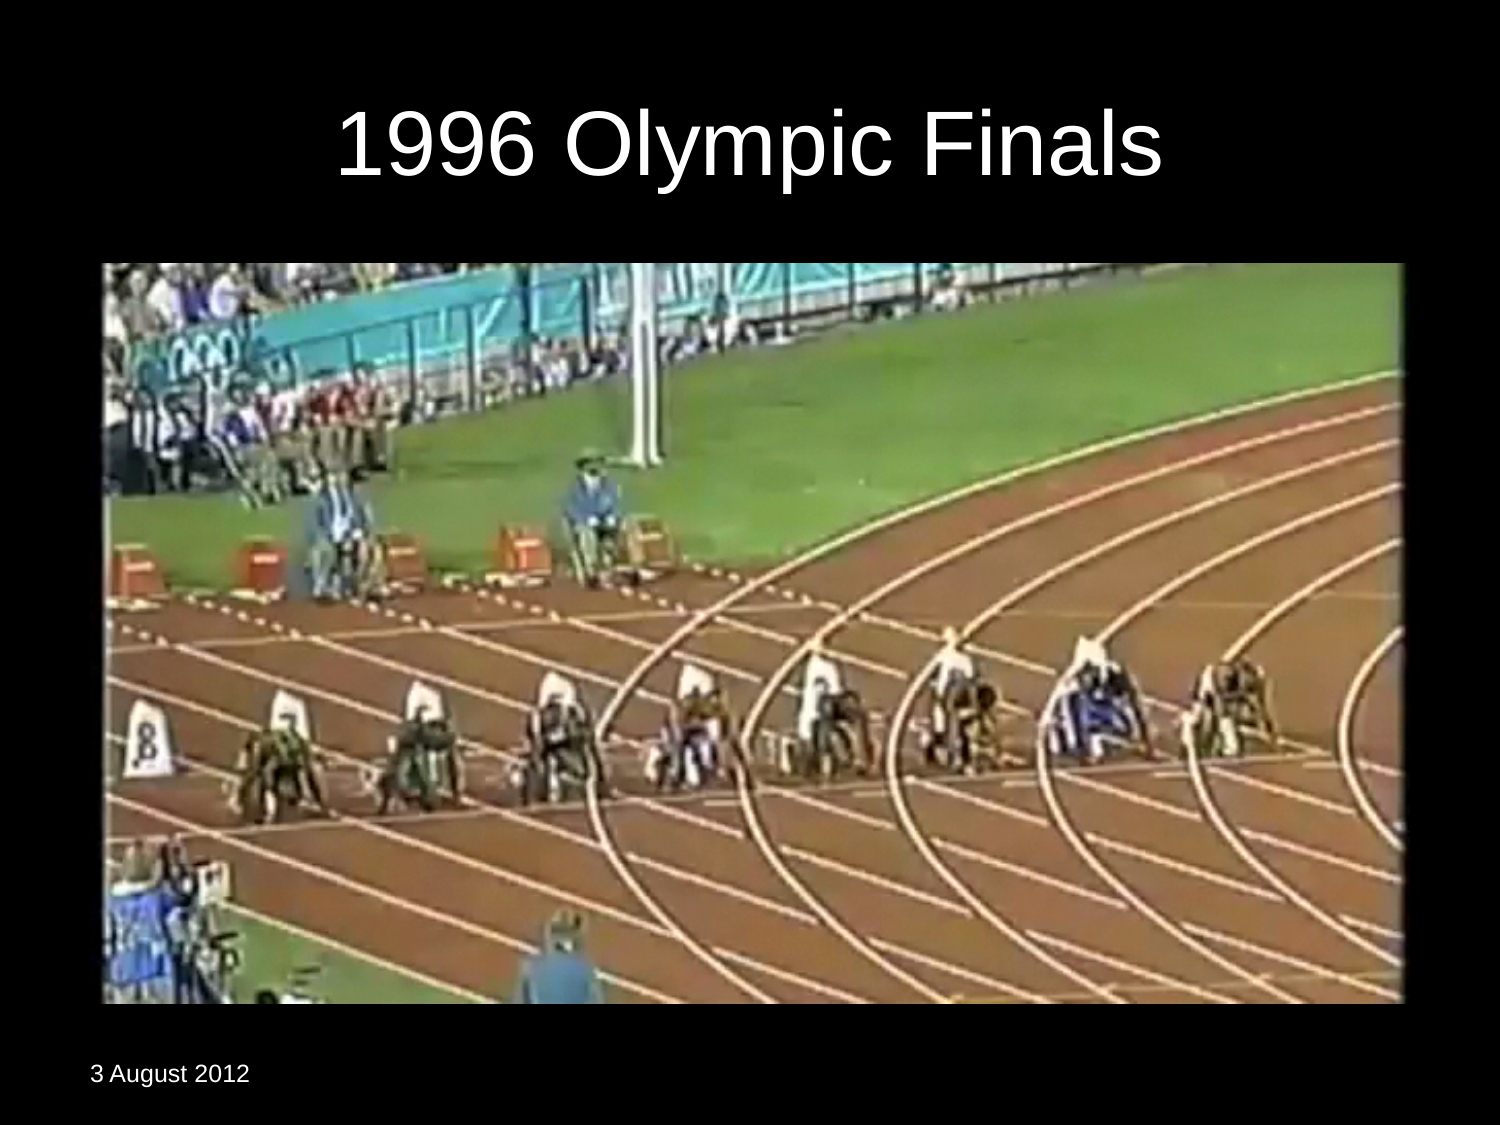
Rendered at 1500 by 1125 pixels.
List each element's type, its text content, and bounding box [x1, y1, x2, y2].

title 1996 Olympic Finals [75, 45, 1425, 233]
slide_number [75, 1042, 425, 1103]
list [89, 262, 1411, 1006]
